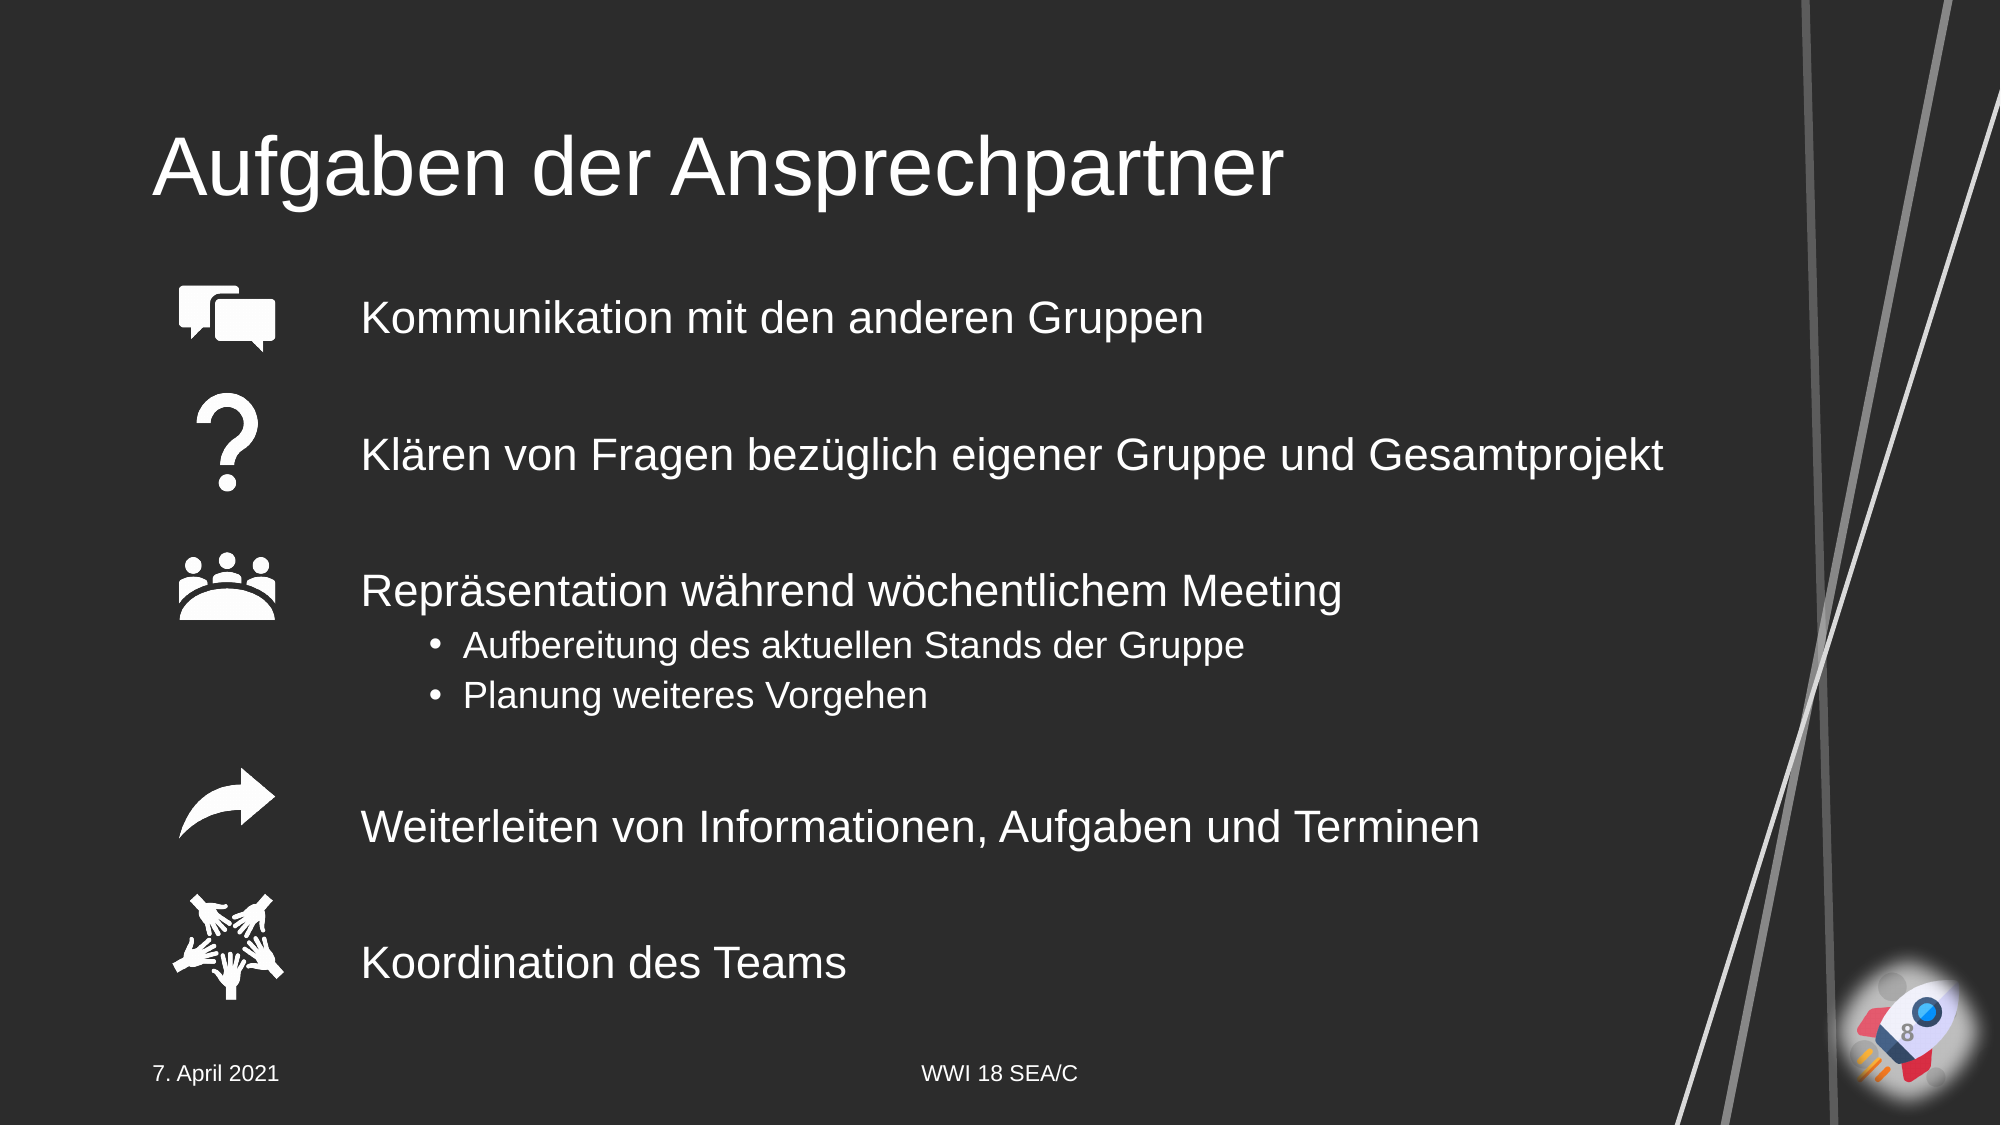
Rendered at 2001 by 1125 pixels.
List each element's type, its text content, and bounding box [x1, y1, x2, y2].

slide_number 8 [1865, 1001, 1950, 1061]
list Kommunikation mit den anderen Gruppen Klären von Fragen bezüglich eigener Gruppe und Gesamtprojekt Repräsentation während wöchentlichem Meeting Aufbereitung des aktuellen Stands der Gruppe Planung weiteres Vorgehen Weiterleiten von Informationen, Aufgaben und Terminen Koordination des Teams [345, 287, 1828, 1002]
picture [1840, 963, 1976, 1099]
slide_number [137, 1042, 588, 1103]
picture [169, 744, 285, 861]
picture [169, 528, 285, 645]
footer WWI 18 SEA/C [662, 1042, 1338, 1103]
picture [169, 888, 286, 1005]
picture [169, 384, 285, 500]
picture [169, 261, 285, 377]
title Aufgaben der Ansprechpartner [137, 59, 1863, 278]
